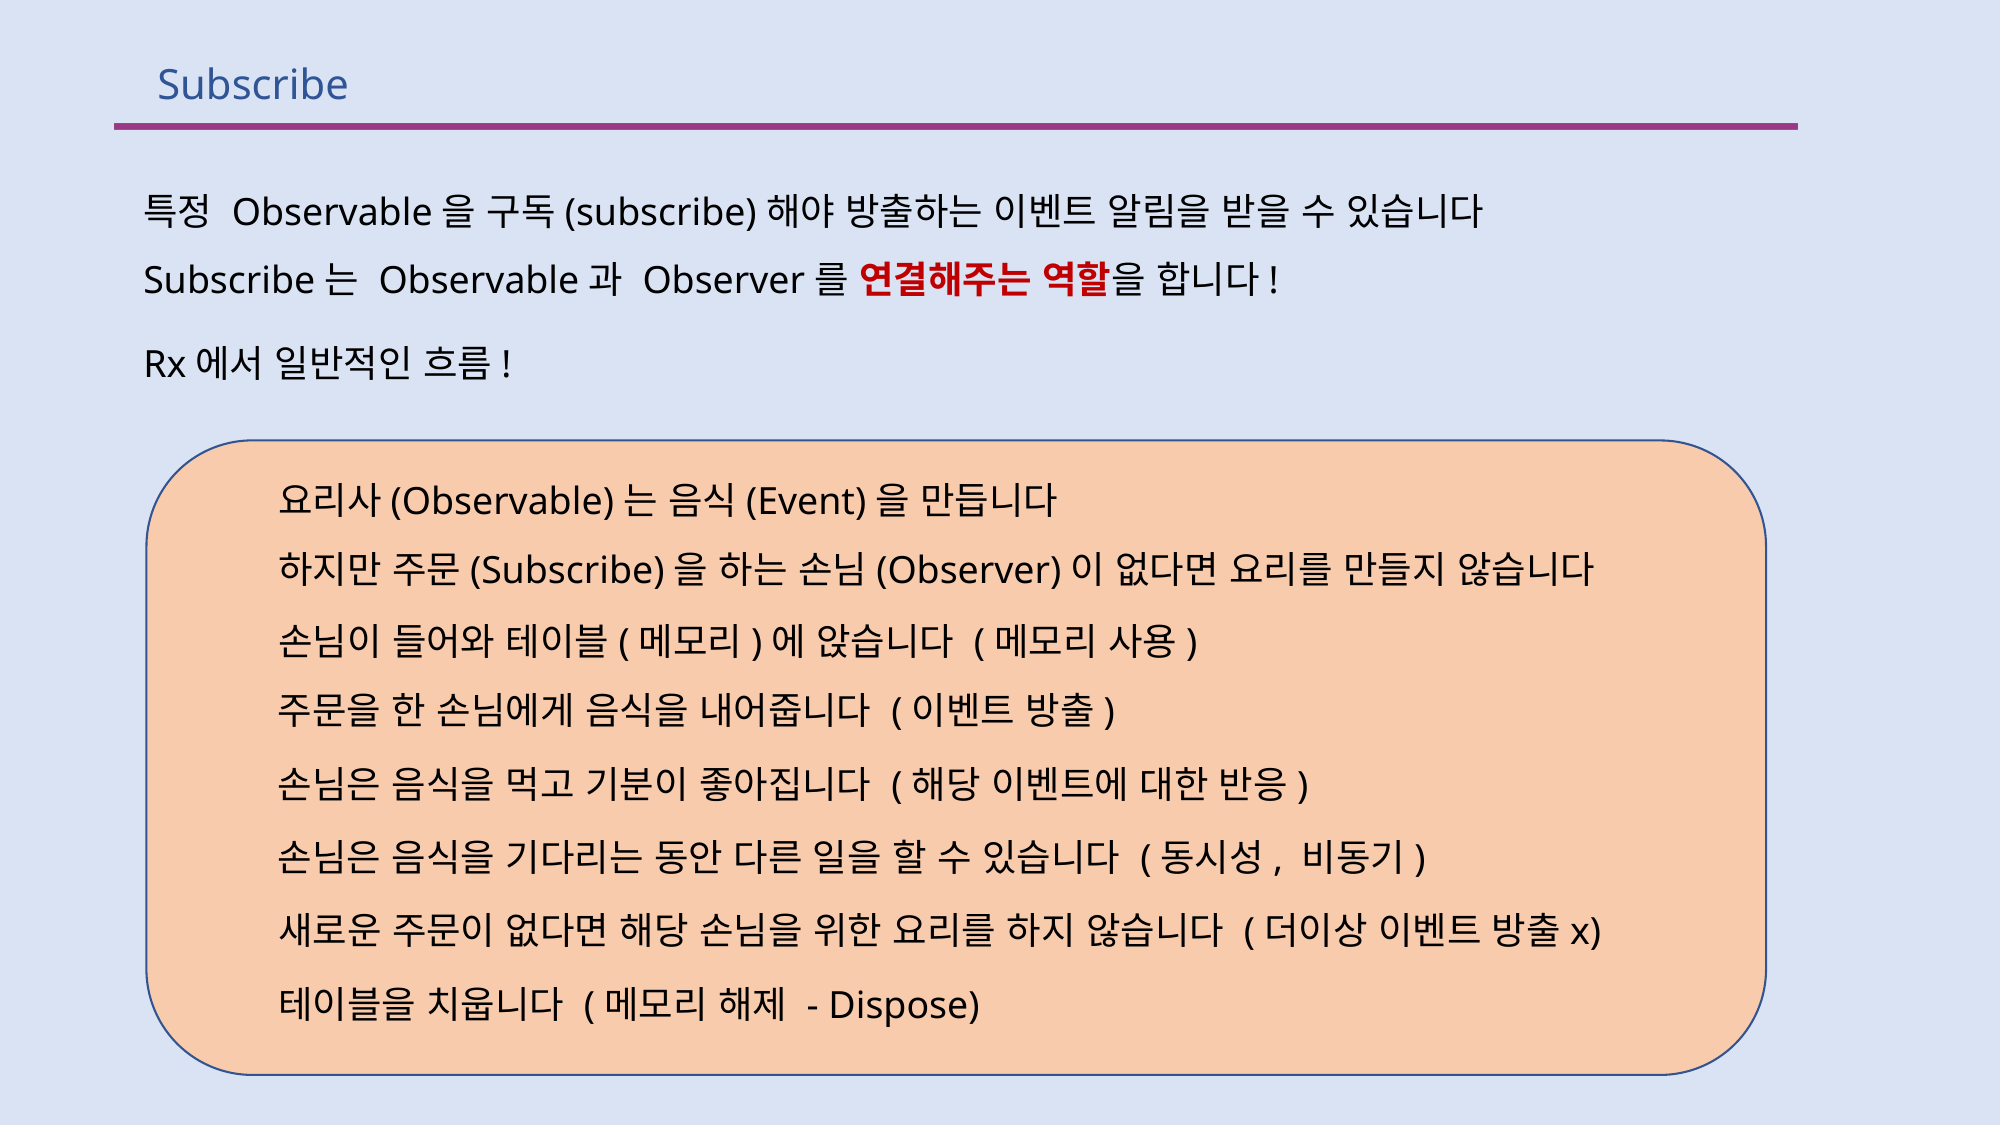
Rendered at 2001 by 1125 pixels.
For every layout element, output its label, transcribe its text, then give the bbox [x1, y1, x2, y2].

text_box 테이블을 치웁니다 (메모리 해제 - Dispose) [263, 973, 1650, 1034]
text_box 특정 Observable을 구독(subscribe)해야 방출하는 이벤트 알림을 받을 수 있습니다 [128, 180, 1570, 241]
text_box Subscribe는 Observable과 Observer를 연결해주는 역할을 합니다! [128, 248, 1570, 309]
text_box 주문을 한 손님에게 음식을 내어줍니다 (이벤트 방출) [263, 679, 1540, 740]
text_box [145, 439, 1768, 1076]
text_box 하지만 주문(Subscribe)을 하는 손님(Observer)이 없다면 요리를 만들지 않습니다 [263, 538, 1705, 599]
text_box Subscribe [142, 50, 364, 115]
text_box 요리사(Observable)는 음식(Event)을 만듭니다 [263, 469, 1218, 530]
text_box 새로운 주문이 없다면 해당 손님을 위한 요리를 하지 않습니다 (더이상 이벤트 방출x) [263, 899, 1650, 960]
text_box 손님은 음식을 먹고 기분이 좋아집니다 (해당 이벤트에 대한 반응) [263, 753, 1540, 813]
text_box Rx에서 일반적인 흐름! [128, 333, 572, 393]
picture [112, 121, 1800, 132]
text_box 손님이 들어와 테이블(메모리)에 앉습니다 (메모리 사용) [263, 610, 1464, 671]
text_box 손님은 음식을 기다리는 동안 다른 일을 할 수 있습니다 (동시성, 비동기) [263, 826, 1540, 887]
